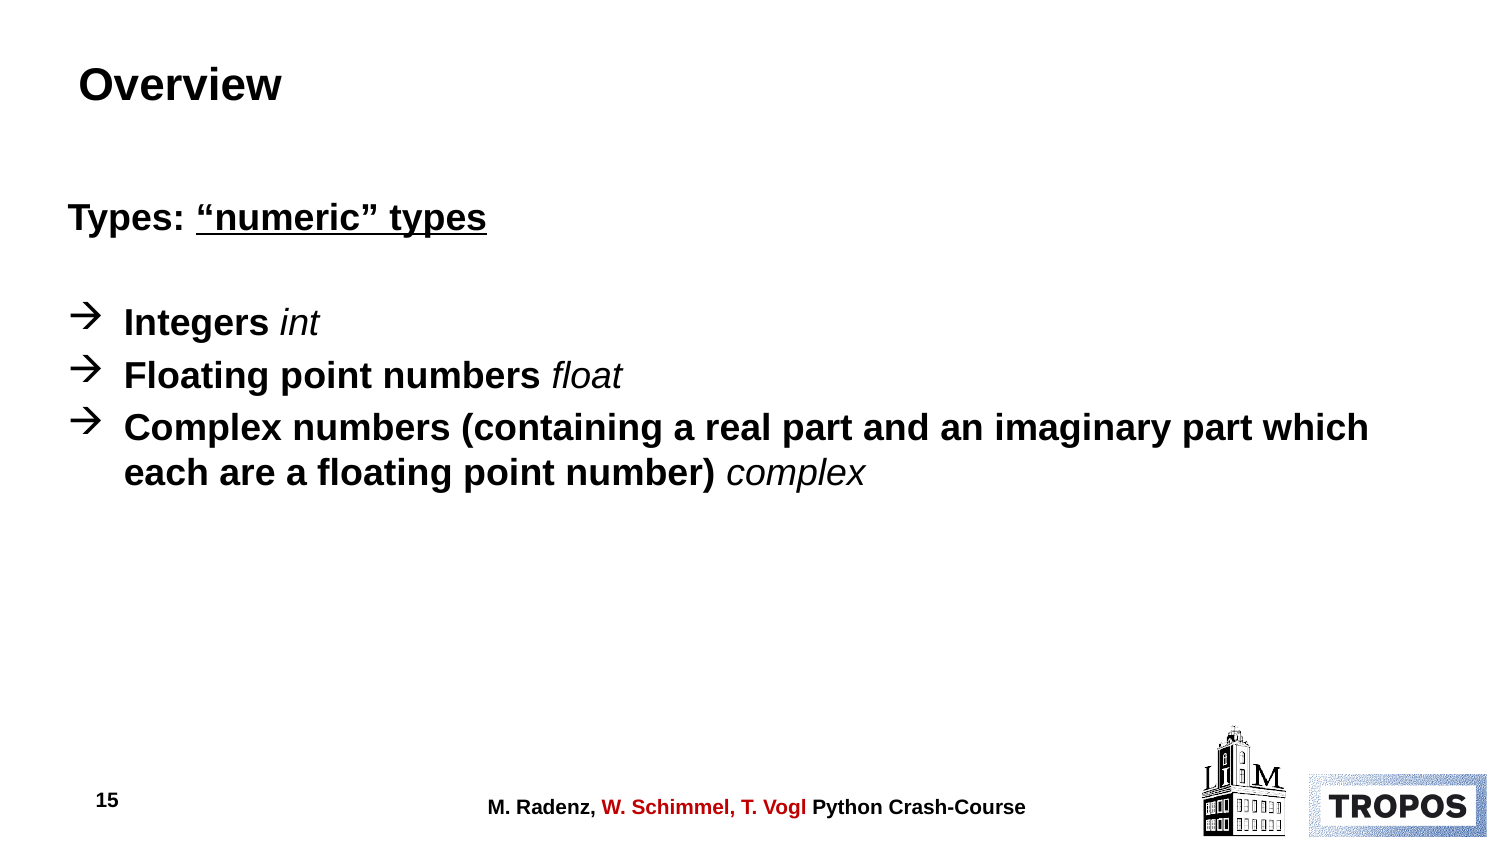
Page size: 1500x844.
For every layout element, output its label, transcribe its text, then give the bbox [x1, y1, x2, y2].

slide_number 15 [78, 776, 136, 822]
list Overview [78, 54, 1451, 144]
picture [1202, 725, 1298, 844]
footer M. Radenz, W. Schimmel, T. Vogl Python Crash-Course [464, 783, 1049, 829]
picture [1309, 774, 1487, 837]
list Types: “numeric” types Integers int Floating point numbers float Complex numbers (containing a real part and an imaginary part which each are a floating point number) complex [53, 186, 1392, 519]
